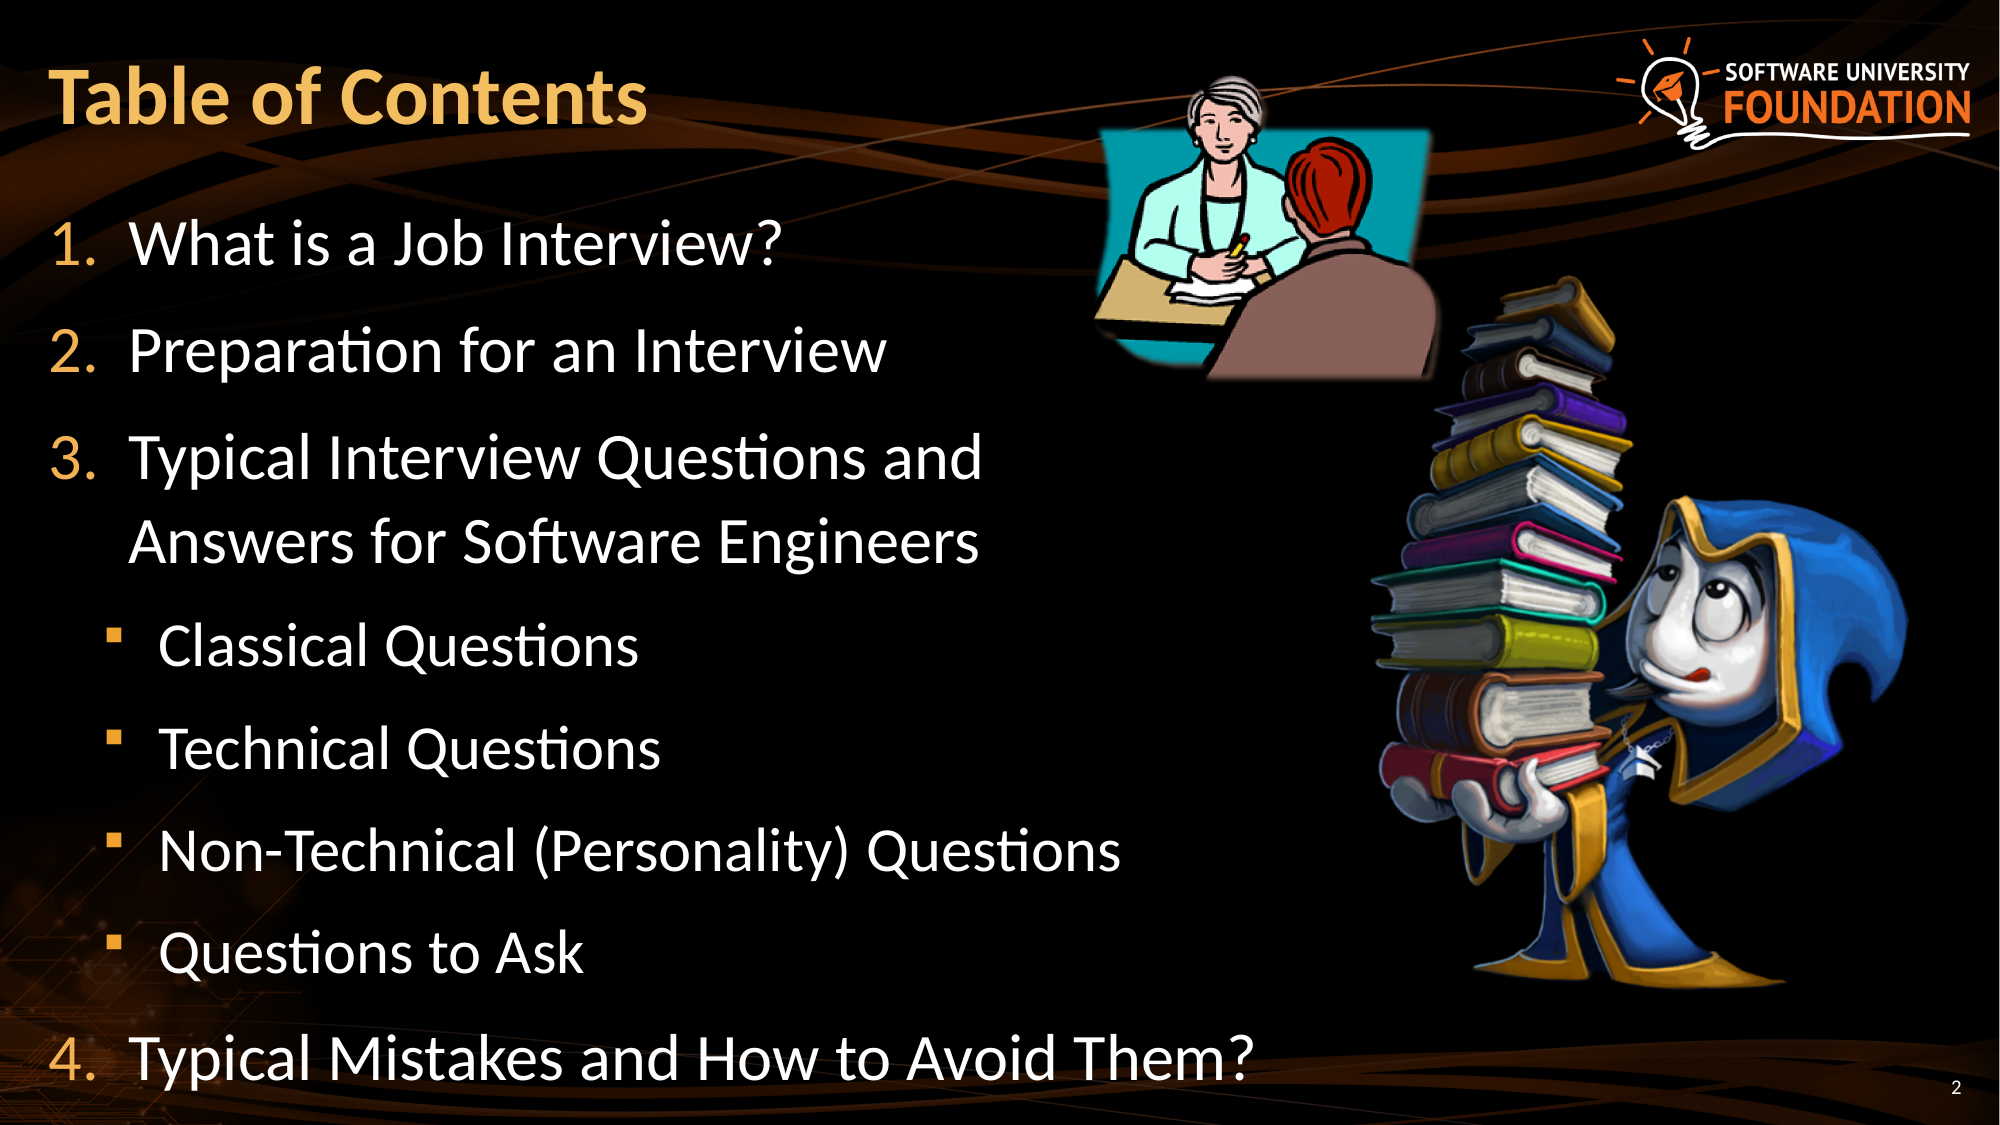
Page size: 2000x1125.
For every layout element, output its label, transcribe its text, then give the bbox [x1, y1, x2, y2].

picture [0, 0, 2000, 1125]
list What is a Job Interview? Preparation for an Interview Typical Interview Questions and Answers for Software Engineers Classical Questions Technical Questions Non-Technical (Personality) Questions Questions to Ask Typical Mistakes and How to Avoid Them? [31, 188, 1968, 1103]
title Table of Contents [30, 6, 1602, 189]
